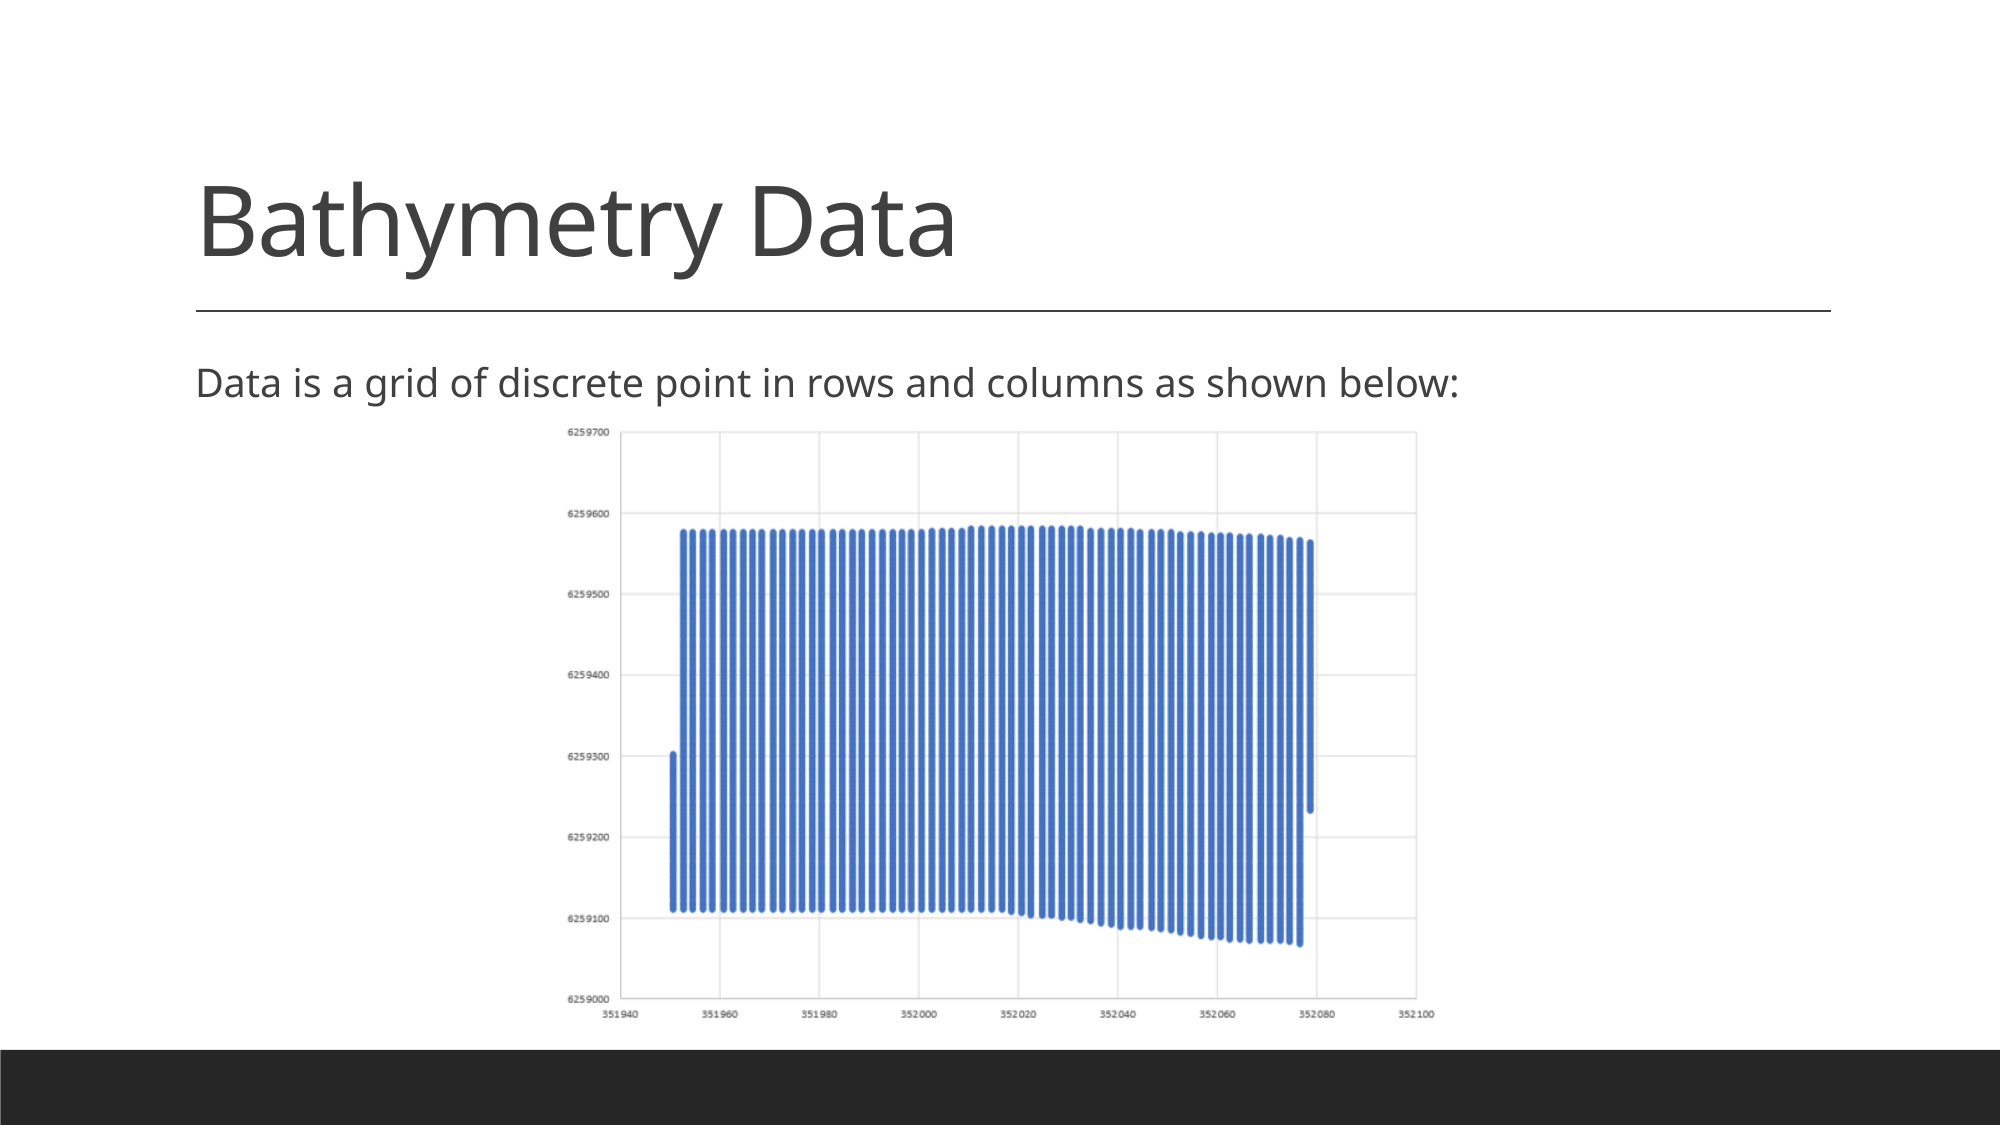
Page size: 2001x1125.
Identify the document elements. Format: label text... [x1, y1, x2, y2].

list Data is a grid of discrete point in rows and columns as shown below: [180, 345, 1830, 963]
title Bathymetry Data [180, 47, 1830, 285]
picture [558, 419, 1442, 1025]
